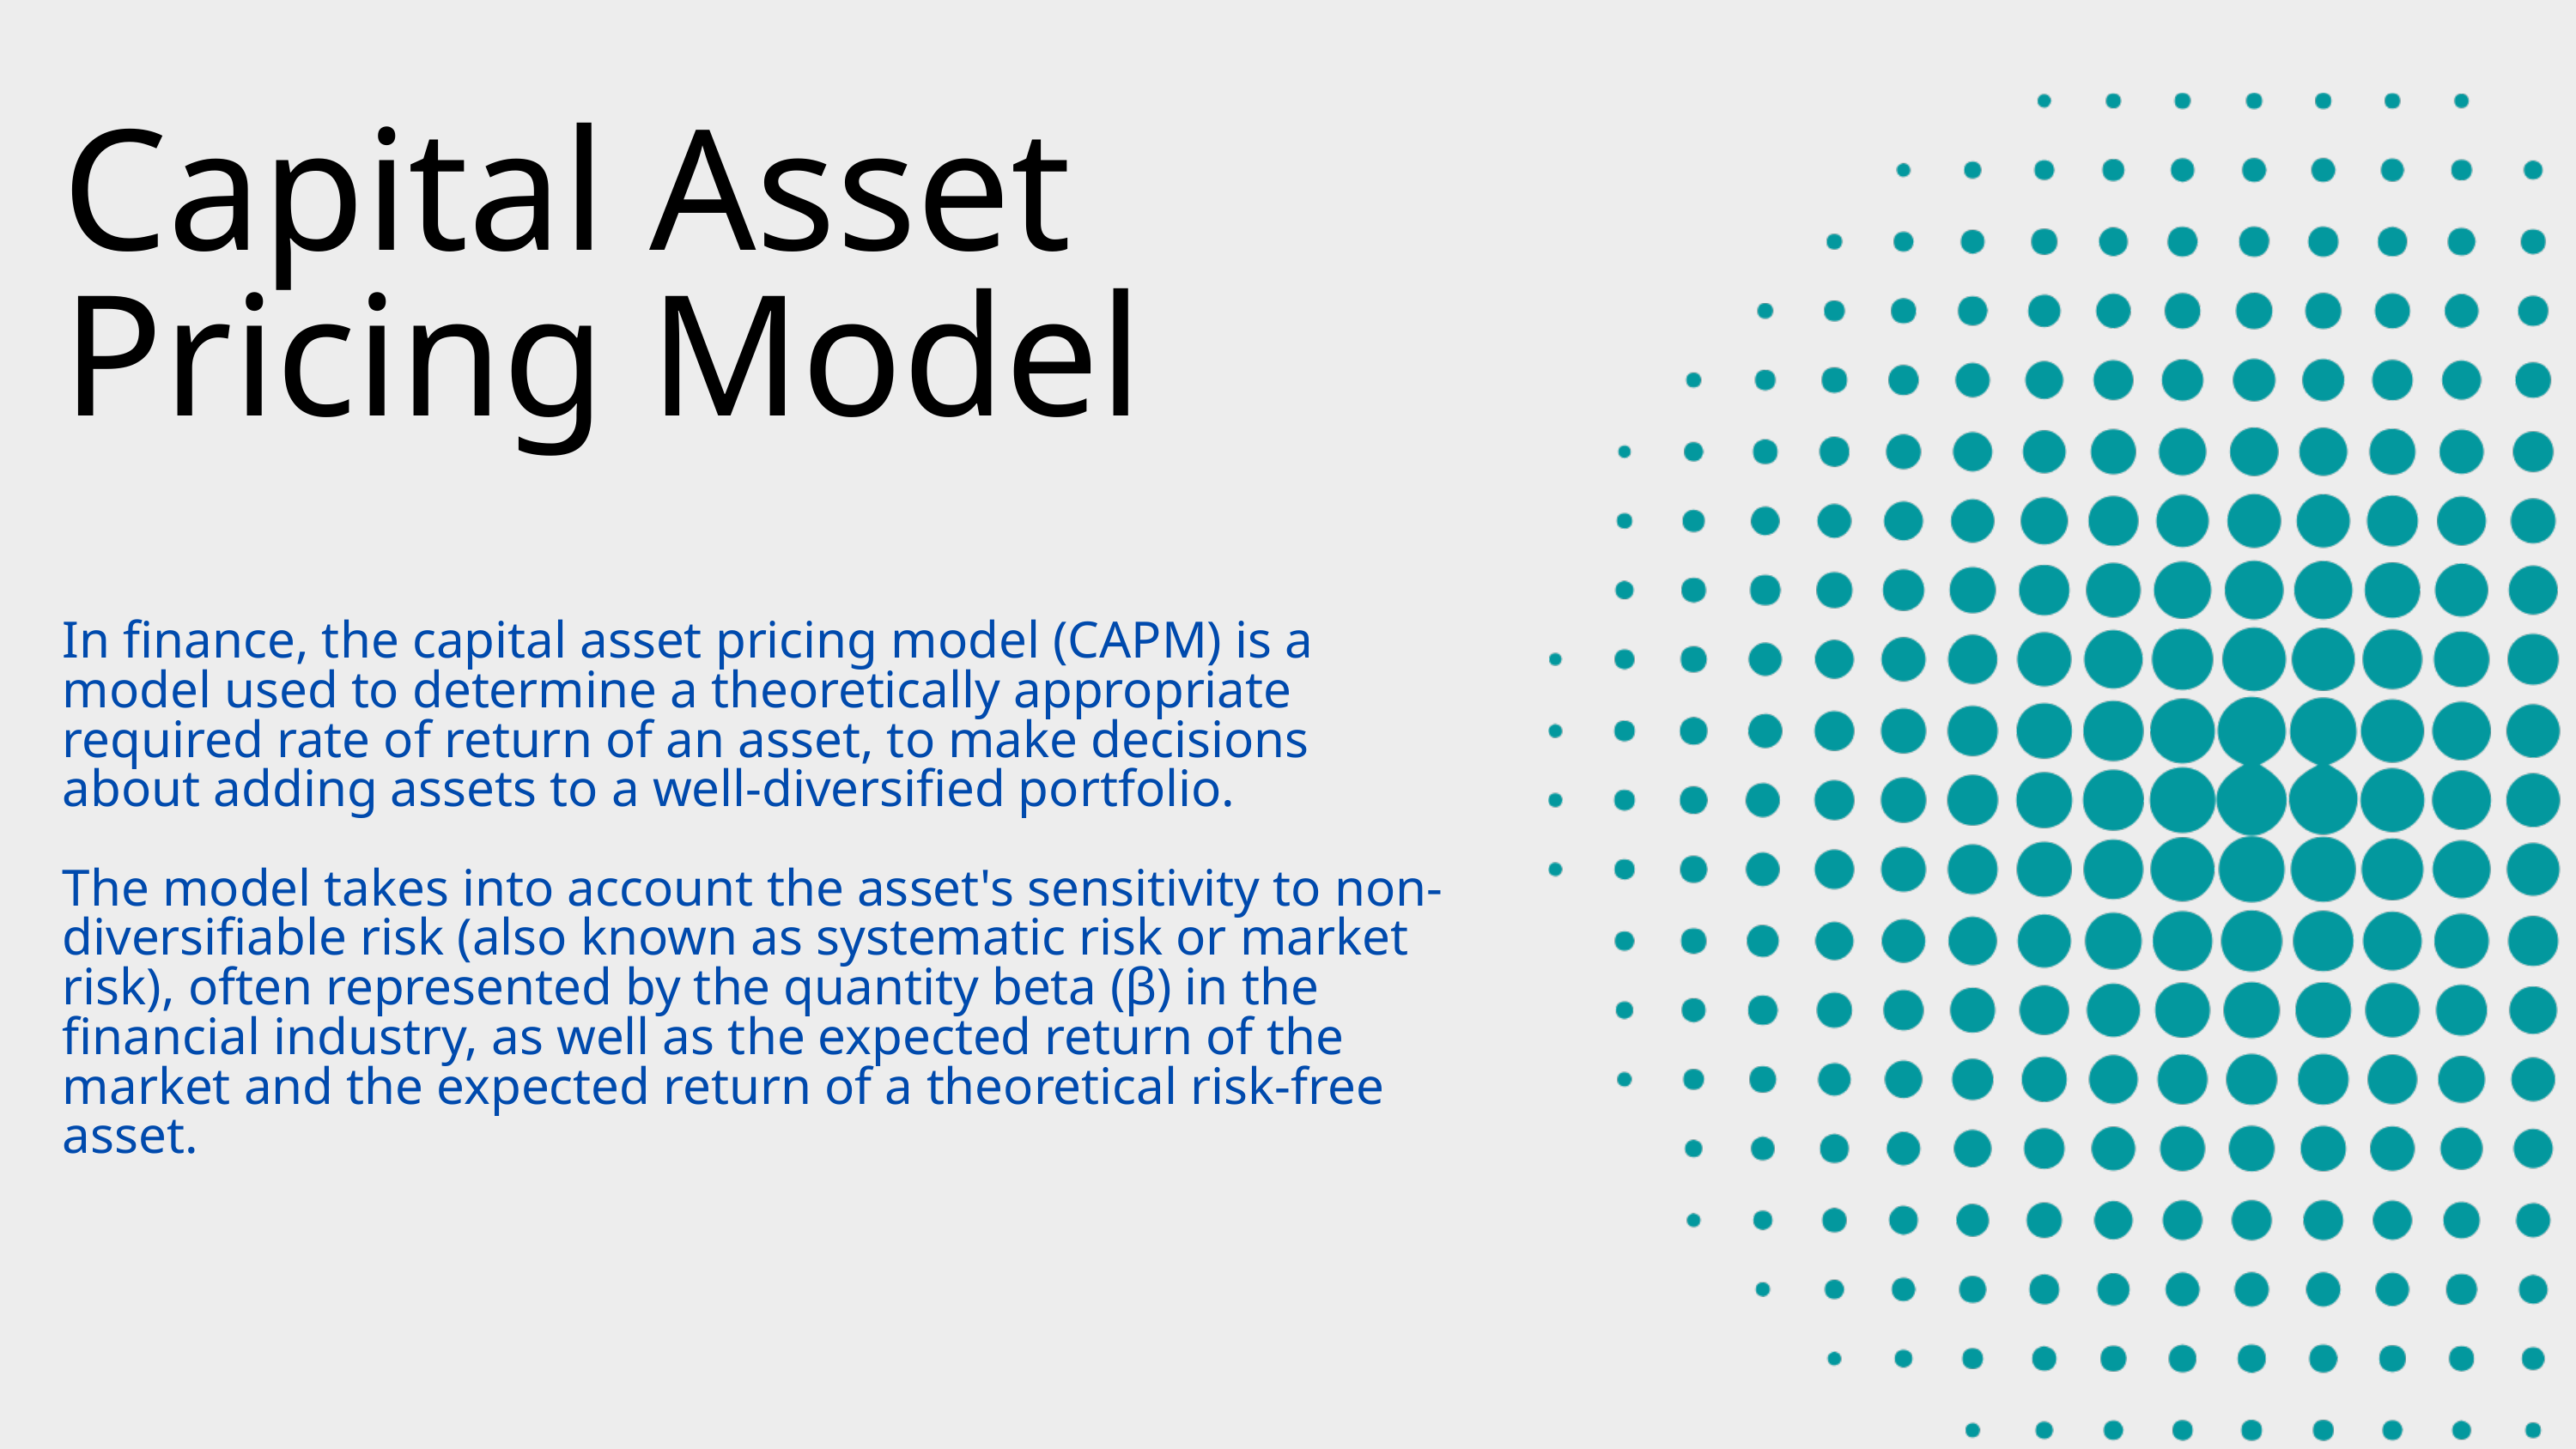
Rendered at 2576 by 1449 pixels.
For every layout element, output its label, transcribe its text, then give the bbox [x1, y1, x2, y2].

picture [1547, 92, 2576, 1449]
text_box In finance, the capital asset pricing model (CAPM) is a model used to determine a theoretically appropriate required rate of return of an asset, to make decisions about adding assets to a well-diversified portfolio. The model takes into account the asset's sensitivity to non-diversifiable risk (also known as systematic risk or market risk), often represented by the quantity beta (β) in the financial industry, as well as the expected return of the market and the expected return of a theoretical risk-free asset. [62, 618, 1455, 1214]
text_box Capital Asset Pricing Model [62, 118, 1543, 450]
